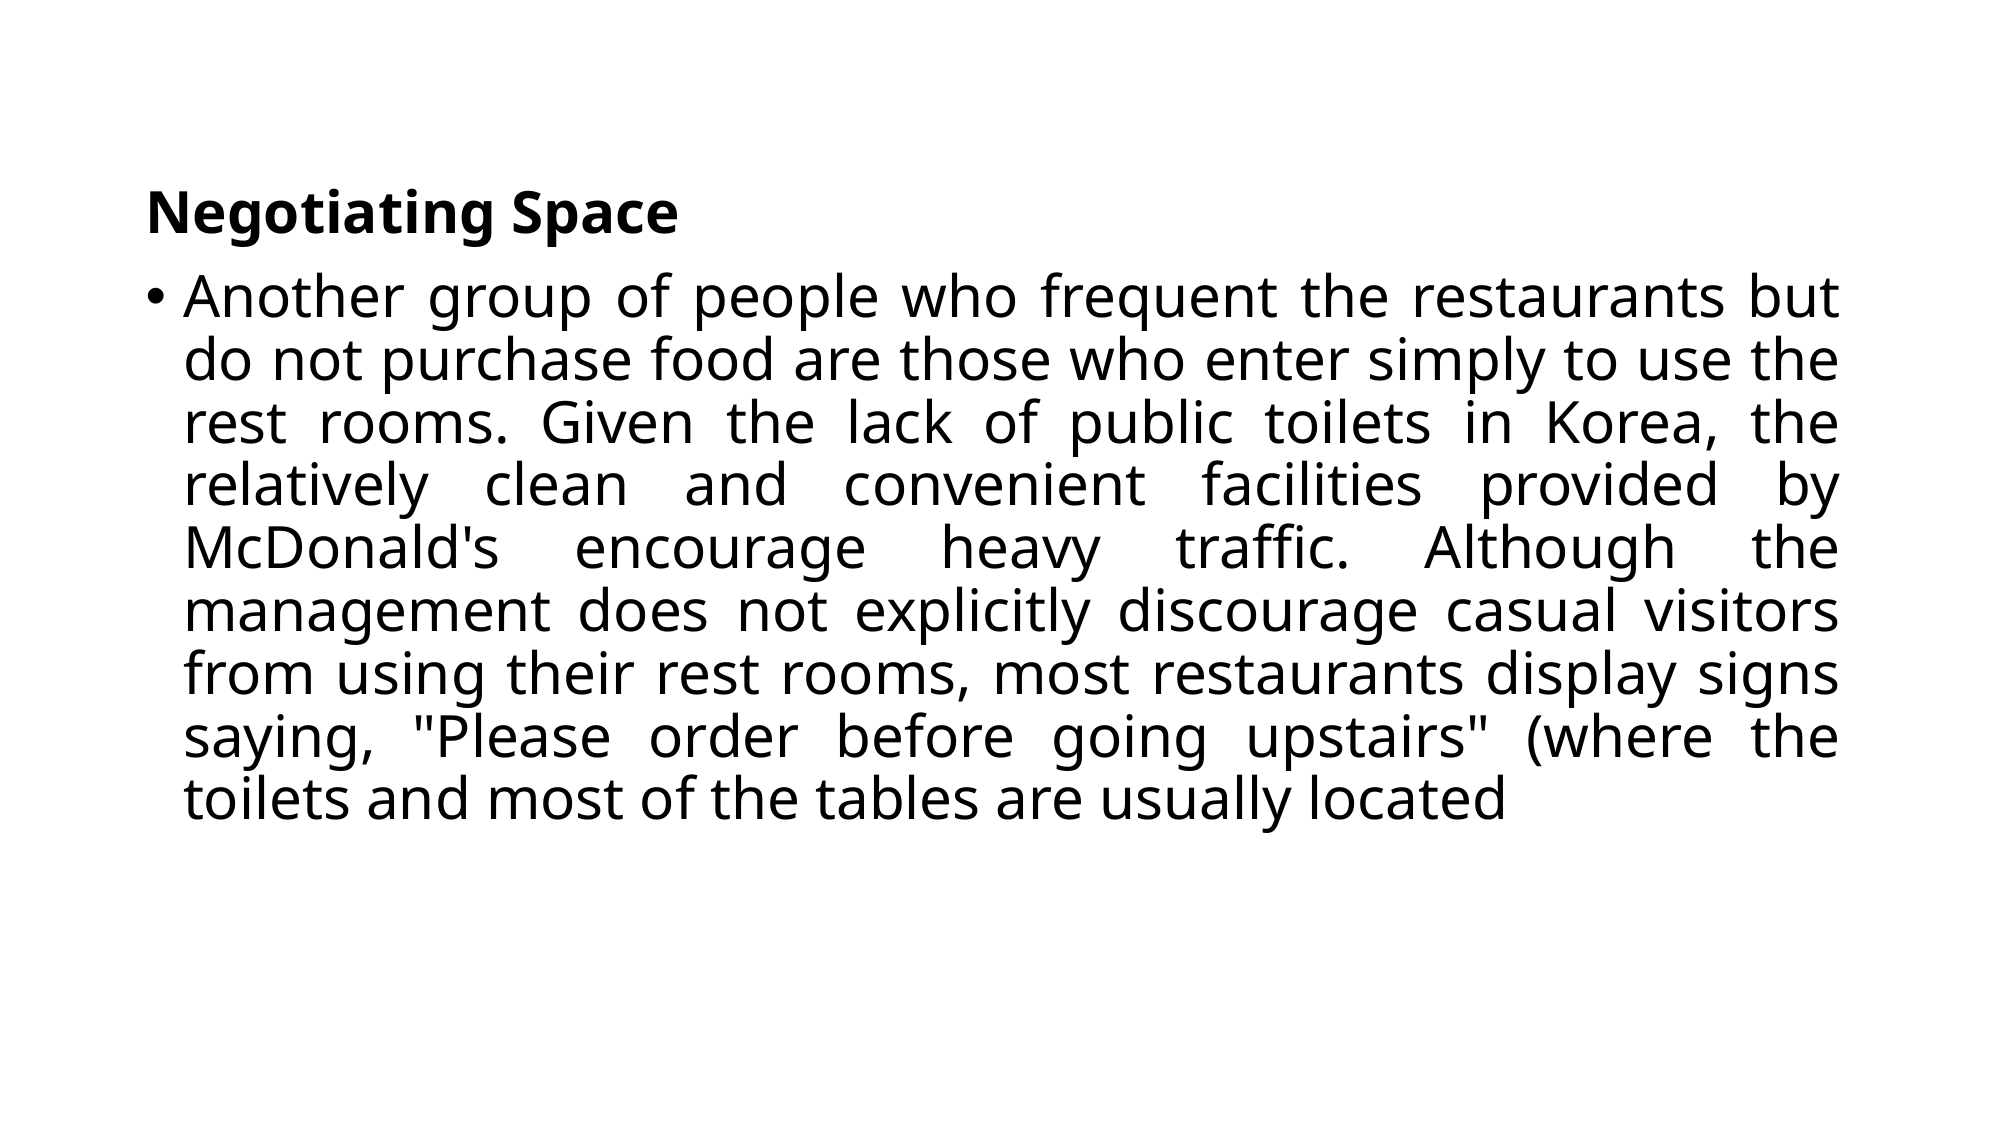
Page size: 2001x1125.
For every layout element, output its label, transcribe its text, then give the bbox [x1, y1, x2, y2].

list Negotiating Space Another group of people who frequent the restaurants but do not purchase food are those who enter simply to use the rest rooms. Given the lack of public toilets in Korea, the relatively clean and convenient facilities provided by McDonald's encourage heavy traffic. Although the management does not explicitly discourage casual visitors from using their rest rooms, most restaurants display signs saying, "Please order before going upstairs" (where the toilets and most of the tables are usually located [130, 85, 1856, 1037]
